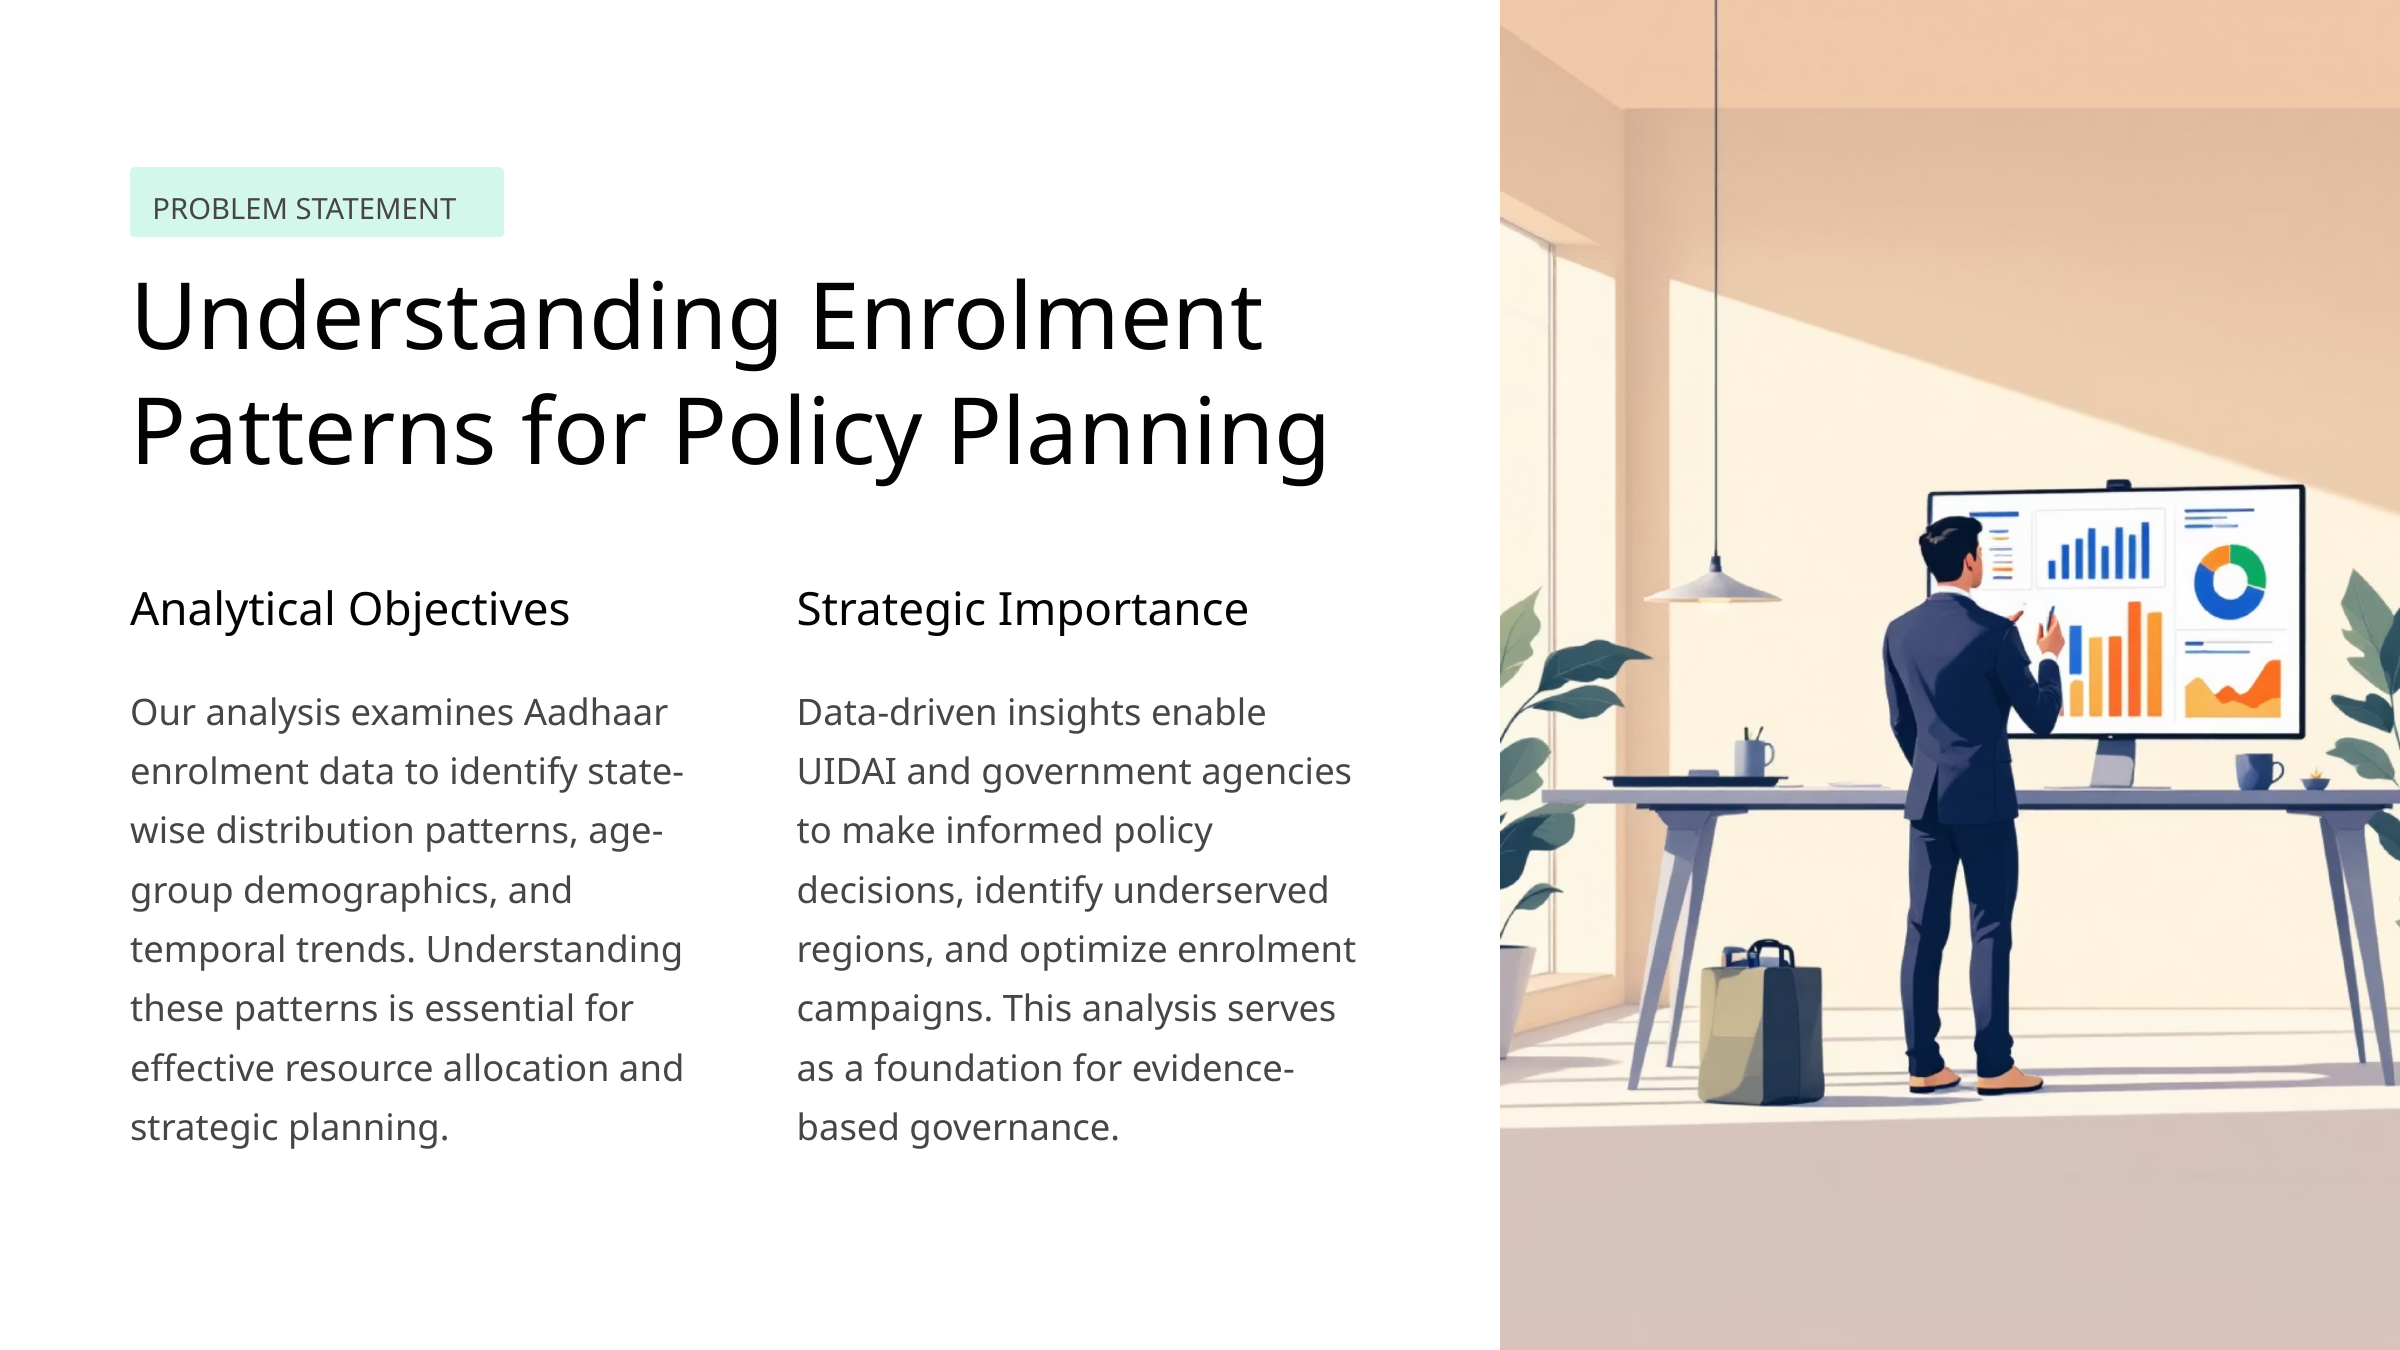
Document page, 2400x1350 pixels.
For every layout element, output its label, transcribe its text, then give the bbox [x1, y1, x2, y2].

text_box Understanding Enrolment Patterns for Policy Planning [130, 252, 1370, 485]
picture [1499, 0, 2400, 1350]
text_box Data-driven insights enable UIDAI and government agencies to make informed policy decisions, identify underserved regions, and optimize enrolment campaigns. This analysis serves as a foundation for evidence-based governance. [796, 672, 1371, 1150]
text_box Our analysis examines Aadhaar enrolment data to identify state-wise distribution patterns, age-group demographics, and temporal trends. Understanding these patterns is essential for effective resource allocation and strategic planning. [130, 672, 705, 1150]
text_box [130, 167, 505, 238]
text_box Strategic Importance [796, 577, 1275, 636]
text_box PROBLEM STATEMENT [152, 178, 482, 226]
text_box Analytical Objectives [130, 577, 608, 636]
